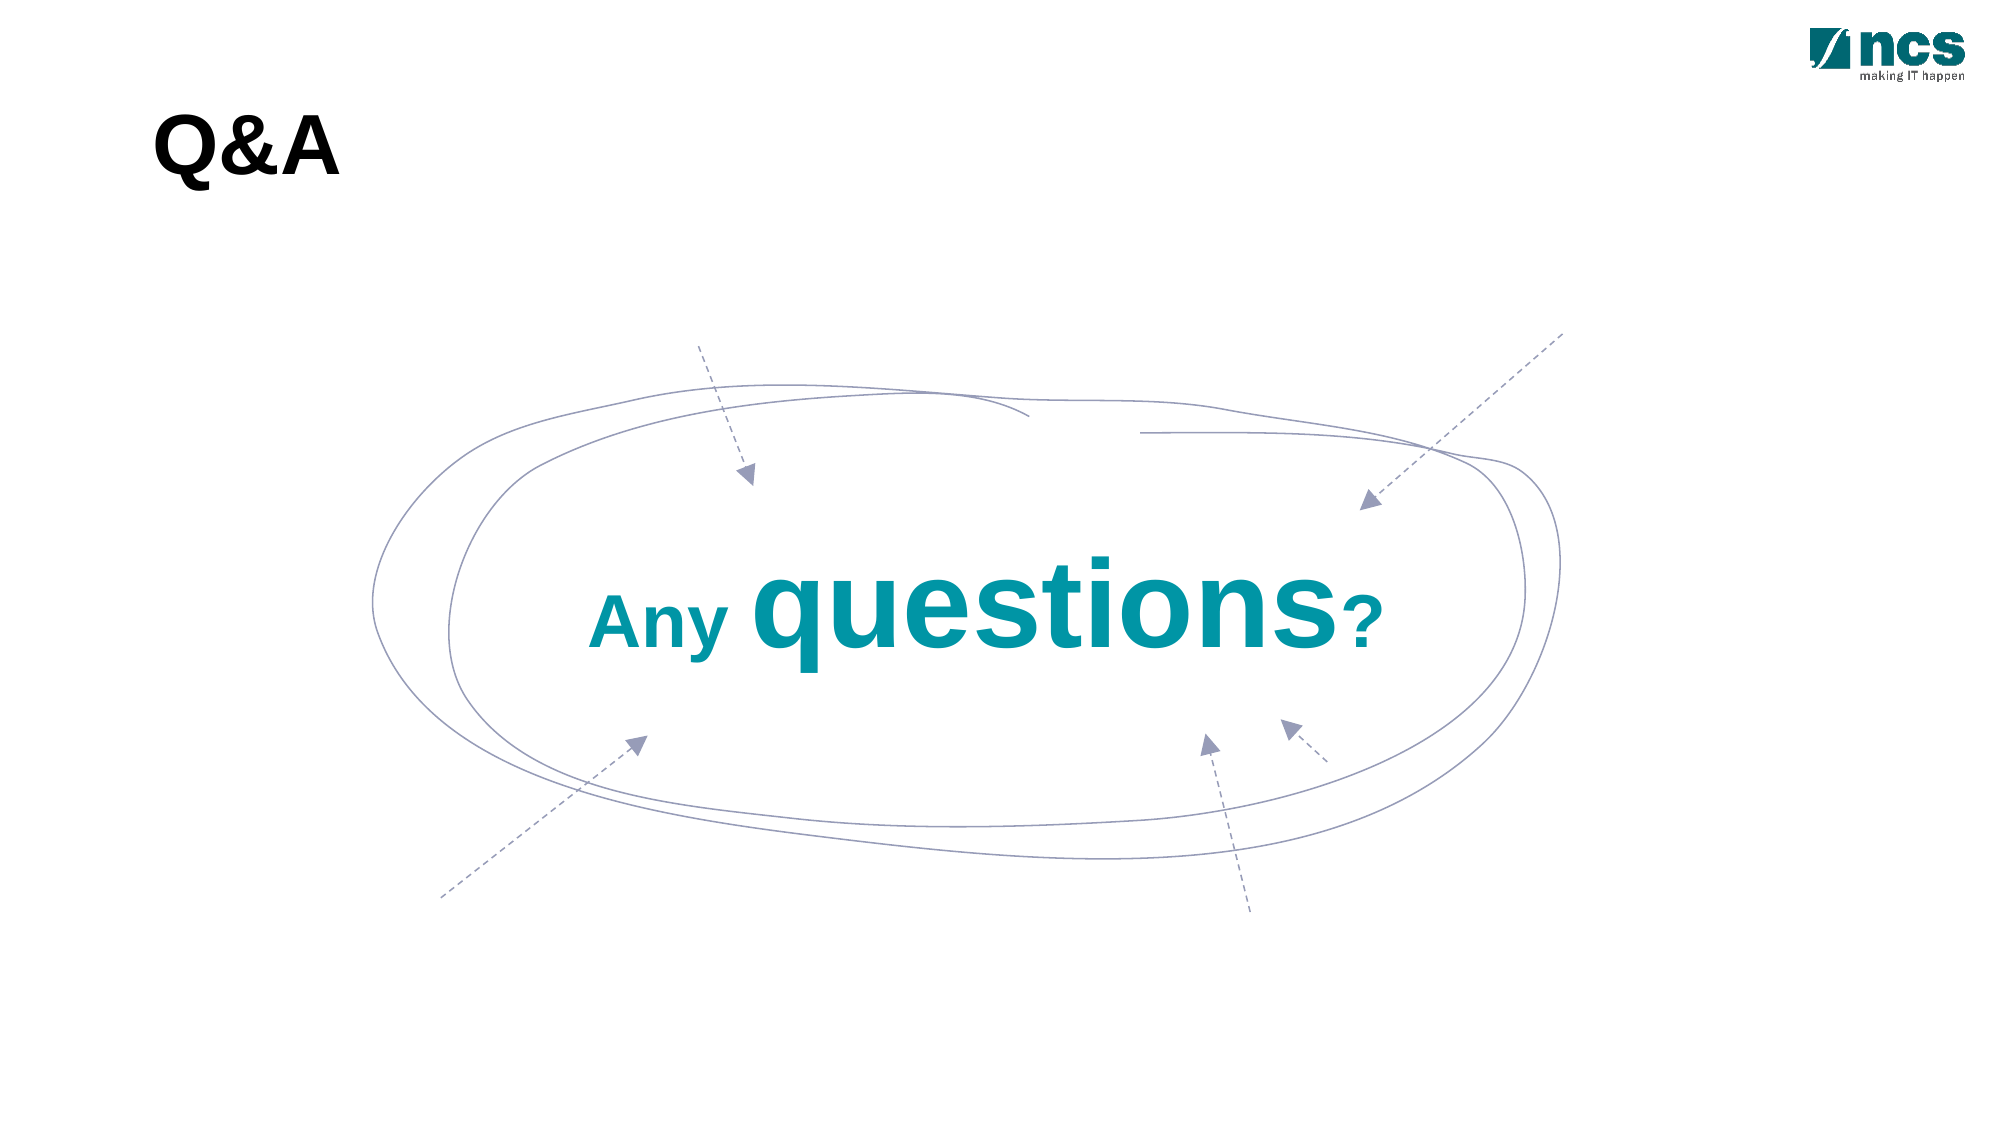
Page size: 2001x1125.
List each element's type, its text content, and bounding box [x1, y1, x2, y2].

picture [1810, 28, 1965, 82]
title Q&A [137, 93, 1750, 311]
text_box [372, 333, 1563, 913]
